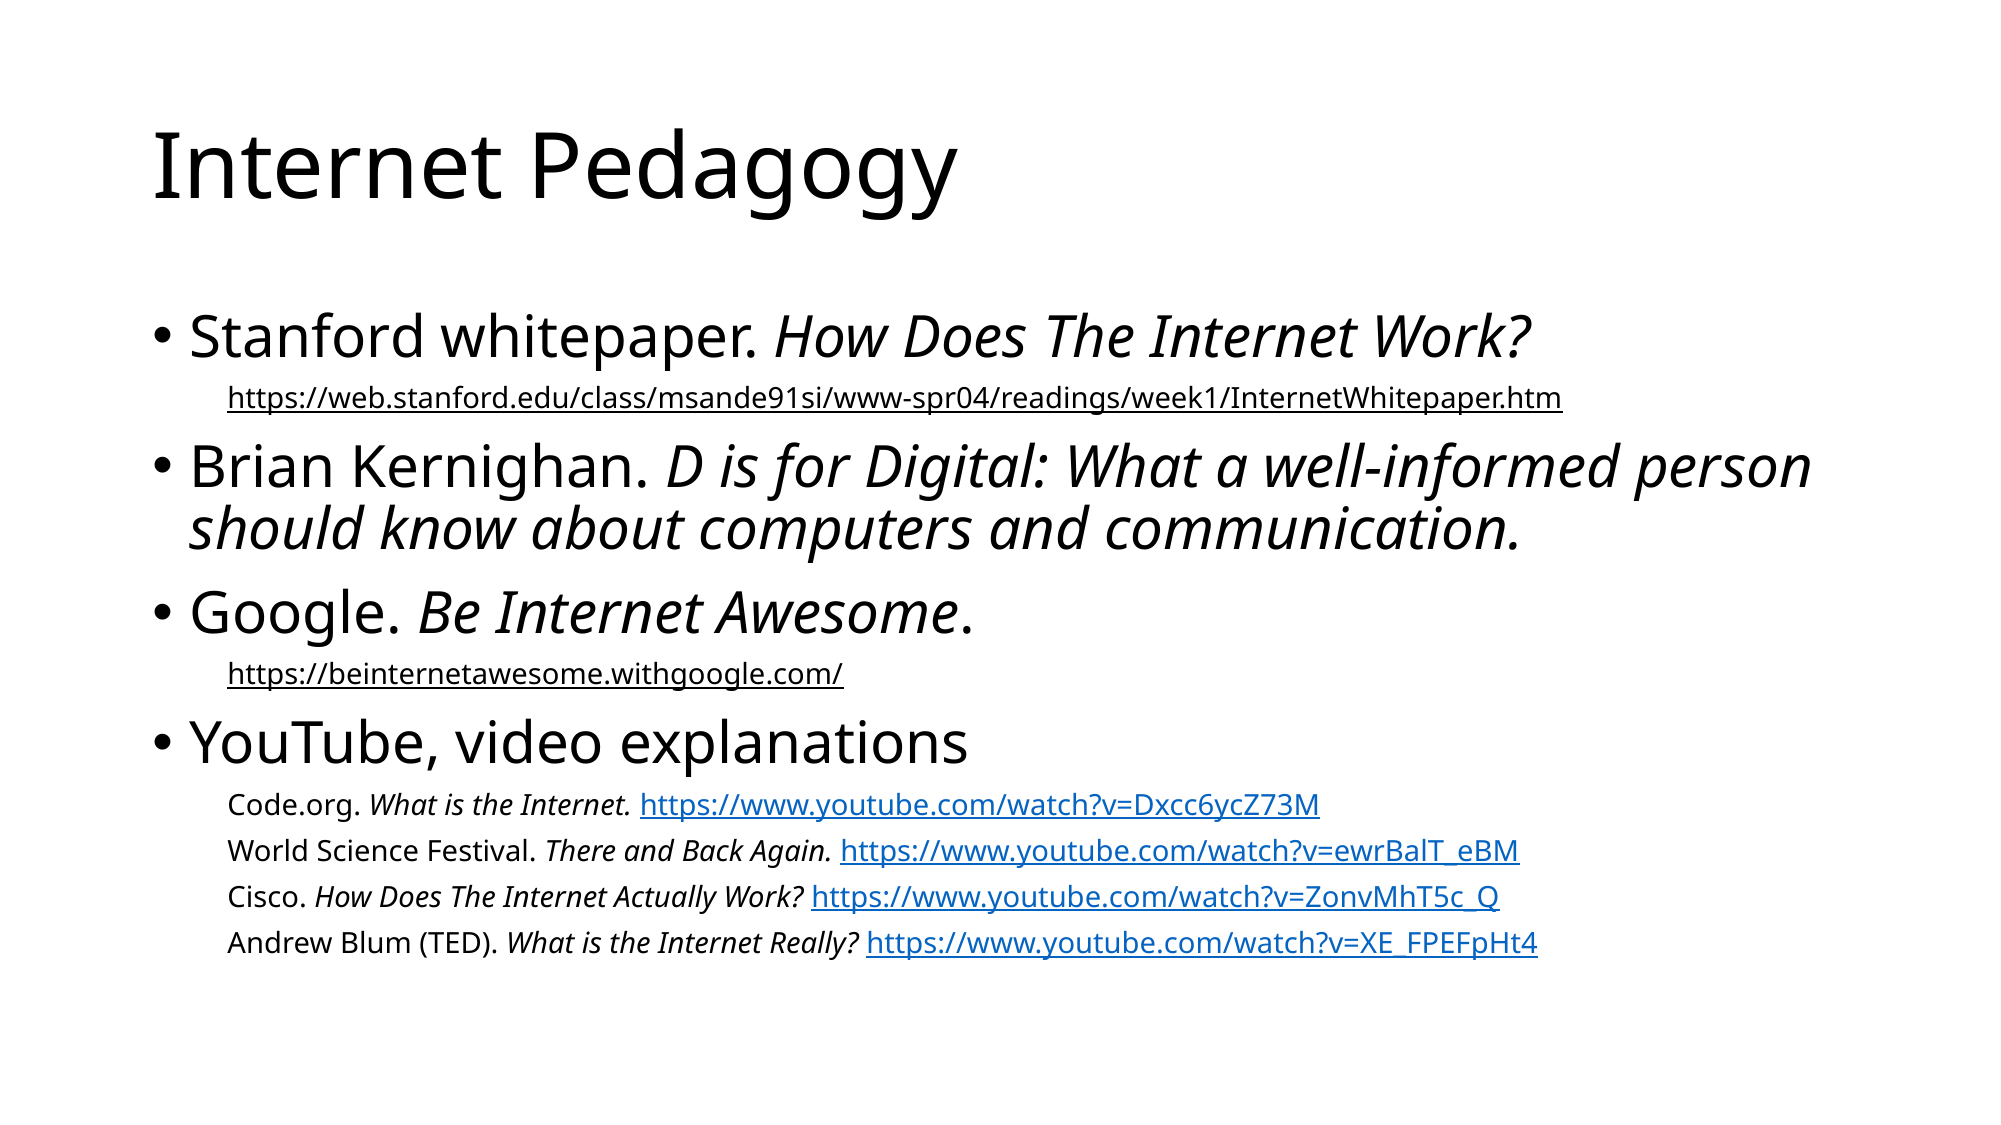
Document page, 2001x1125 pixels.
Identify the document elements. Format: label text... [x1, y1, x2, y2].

title Internet Pedagogy [137, 59, 1863, 278]
list Stanford whitepaper. How Does The Internet Work? https://web.stanford.edu/class/msande91si/www-spr04/readings/week1/InternetWhitepaper.htm Brian Kernighan. D is for Digital: What a well-informed person should know about computers and communication. Google. Be Internet Awesome. https://beinternetawesome.withgoogle.com/ YouTube, video explanations Code.org. What is the Internet. https://www.youtube.com/watch?v=Dxcc6ycZ73M World Science Festival. There and Back Again. https://www.youtube.com/watch?v=ewrBalT_eBM Cisco. How Does The Internet Actually Work? https://www.youtube.com/watch?v=ZonvMhT5c_Q Andrew Blum (TED). What is the Internet Really? https://www.youtube.com/watch?v=XE_FPEFpHt4 [137, 299, 1863, 1014]
